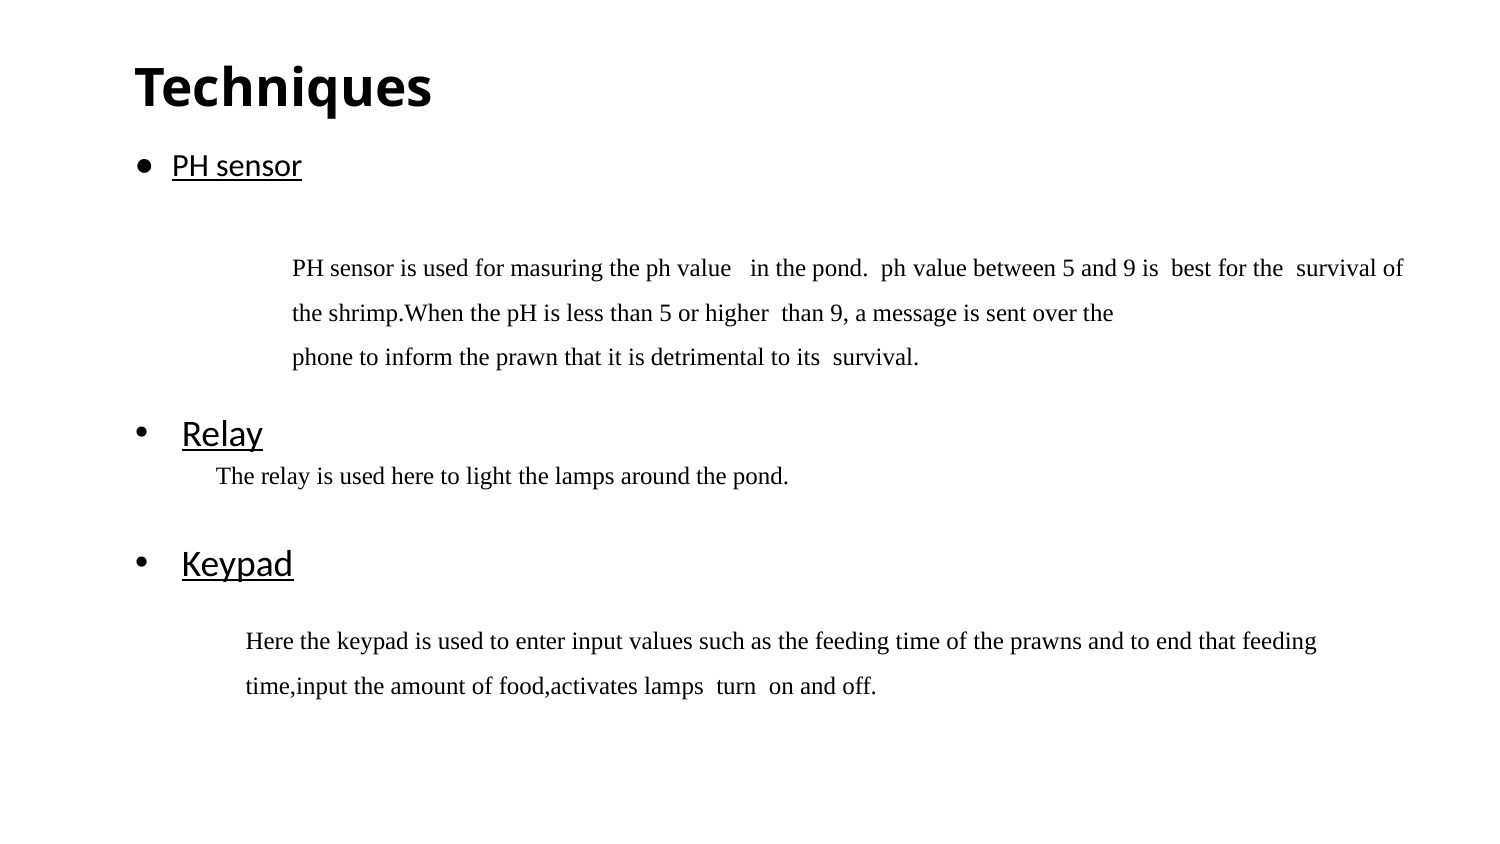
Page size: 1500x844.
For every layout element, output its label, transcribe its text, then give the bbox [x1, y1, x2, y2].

title Techniques [119, 45, 1381, 133]
list PH sensor [119, 133, 1381, 199]
text_box The relay is used here to light the lamps around the pond. [200, 452, 1261, 497]
text_box Here the keypad is used to enter input values such as the feeding time of the prawns and to end that feeding time,input the amount of food,activates lamps turn on and off. [230, 601, 1358, 707]
text_box Keypad [120, 531, 570, 592]
text_box PH sensor is used for masuring the ph value in the pond. ph value between 5 and 9 is best for the survival of the shrimp.When the pH is less than 5 or higher than 9, a message is sent over the phone to inform the prawn that it is detrimental to its survival. [277, 228, 1445, 379]
text_box Relay [120, 401, 570, 462]
